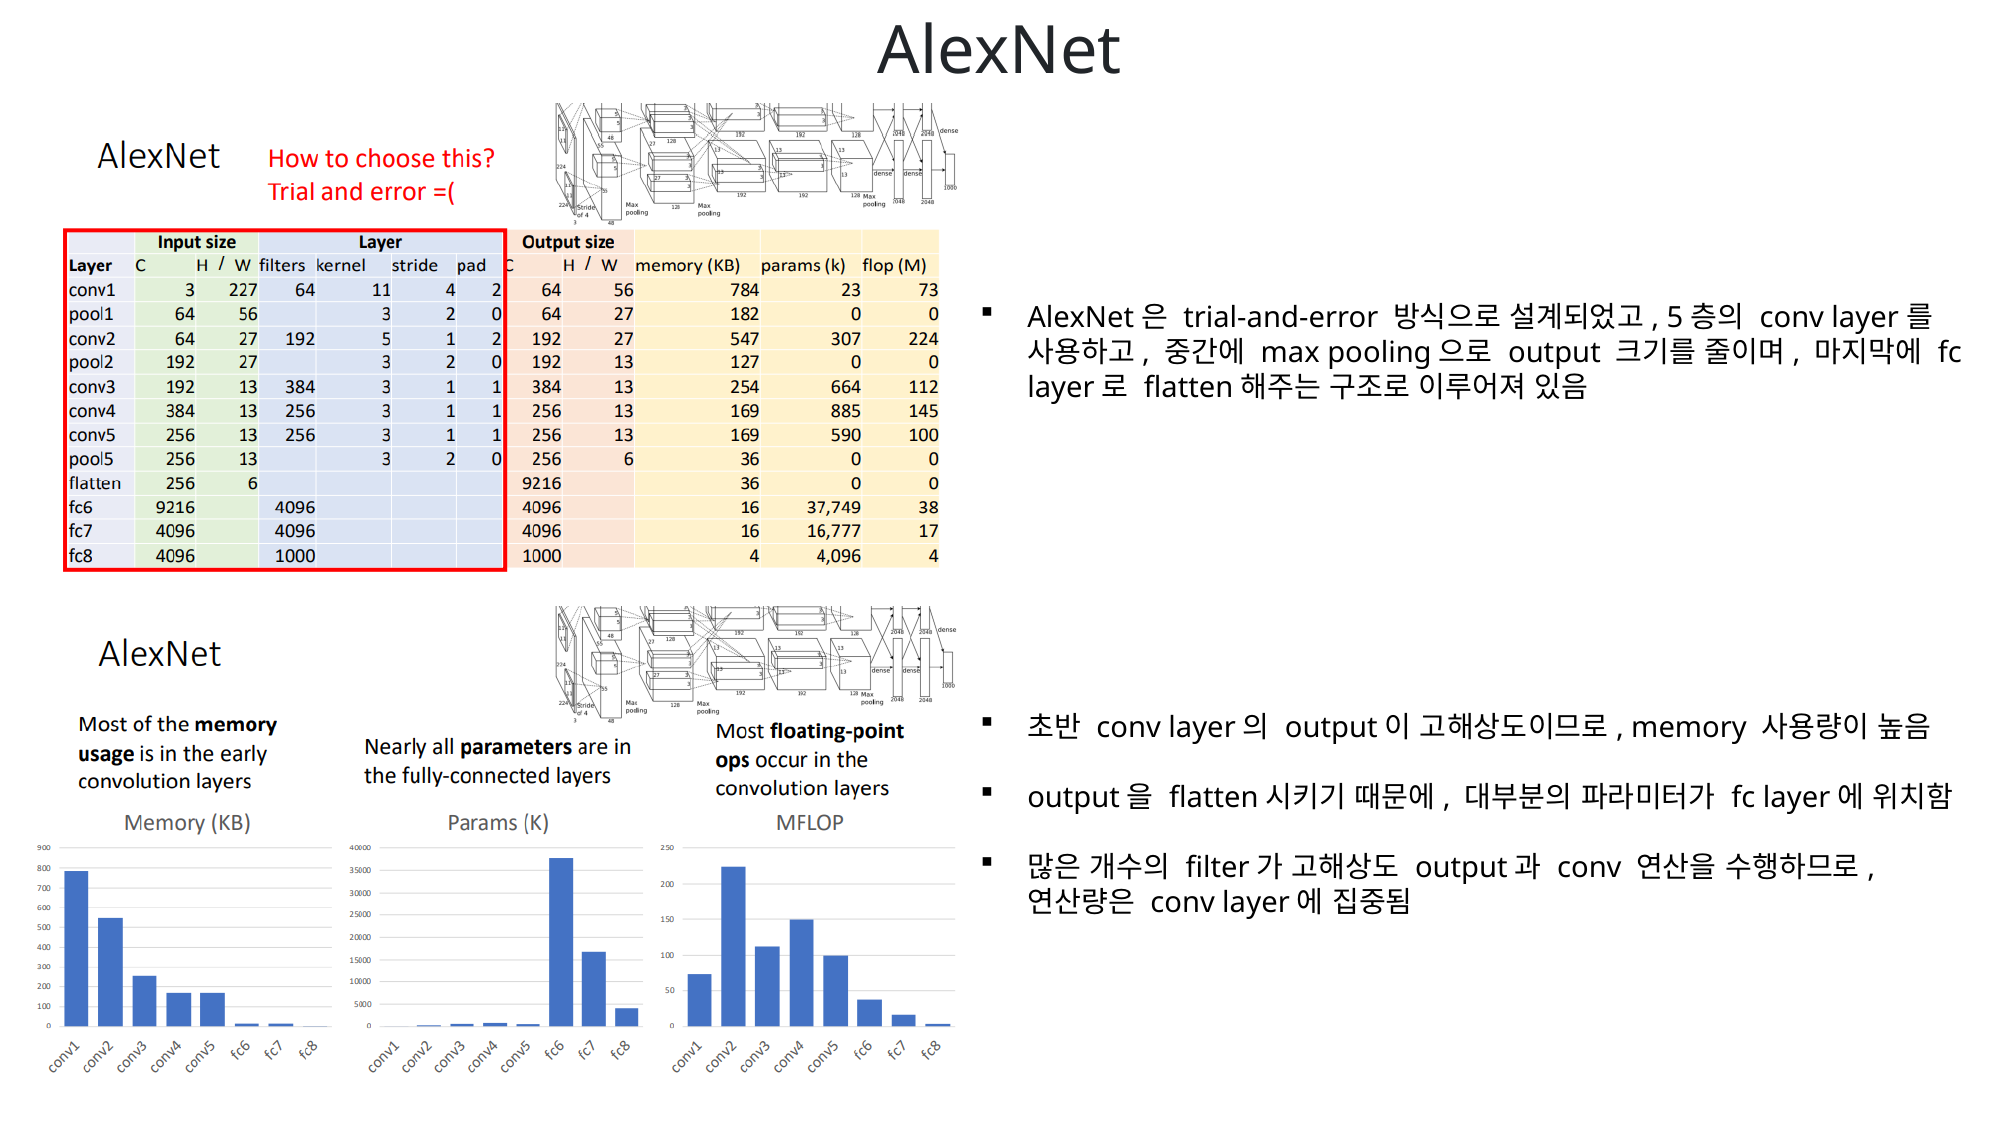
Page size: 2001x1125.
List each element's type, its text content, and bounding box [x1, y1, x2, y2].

text_box AlexNet [197, 0, 1803, 95]
text_box AlexNet은 trial-and-error 방식으로 설계되었고, 5층의 conv layer를 사용하고, 중간에 max pooling으로 output 크기를 줄이며, 마지막에 fc layer로 flatten해주는 구조로 이루어져 있음 [966, 290, 1984, 411]
picture [30, 606, 966, 1088]
text_box 초반 conv layer의 output이 고해상도이므로, memory 사용량이 높음 output을 flatten시키기 때문에, 대부분의 파라미터가 fc layer에 위치함 많은 개수의 filter가 고해상도 output과 conv 연산을 수행하므로, 연산량은 conv layer에 집중됨 [966, 700, 1984, 926]
picture [30, 103, 966, 591]
